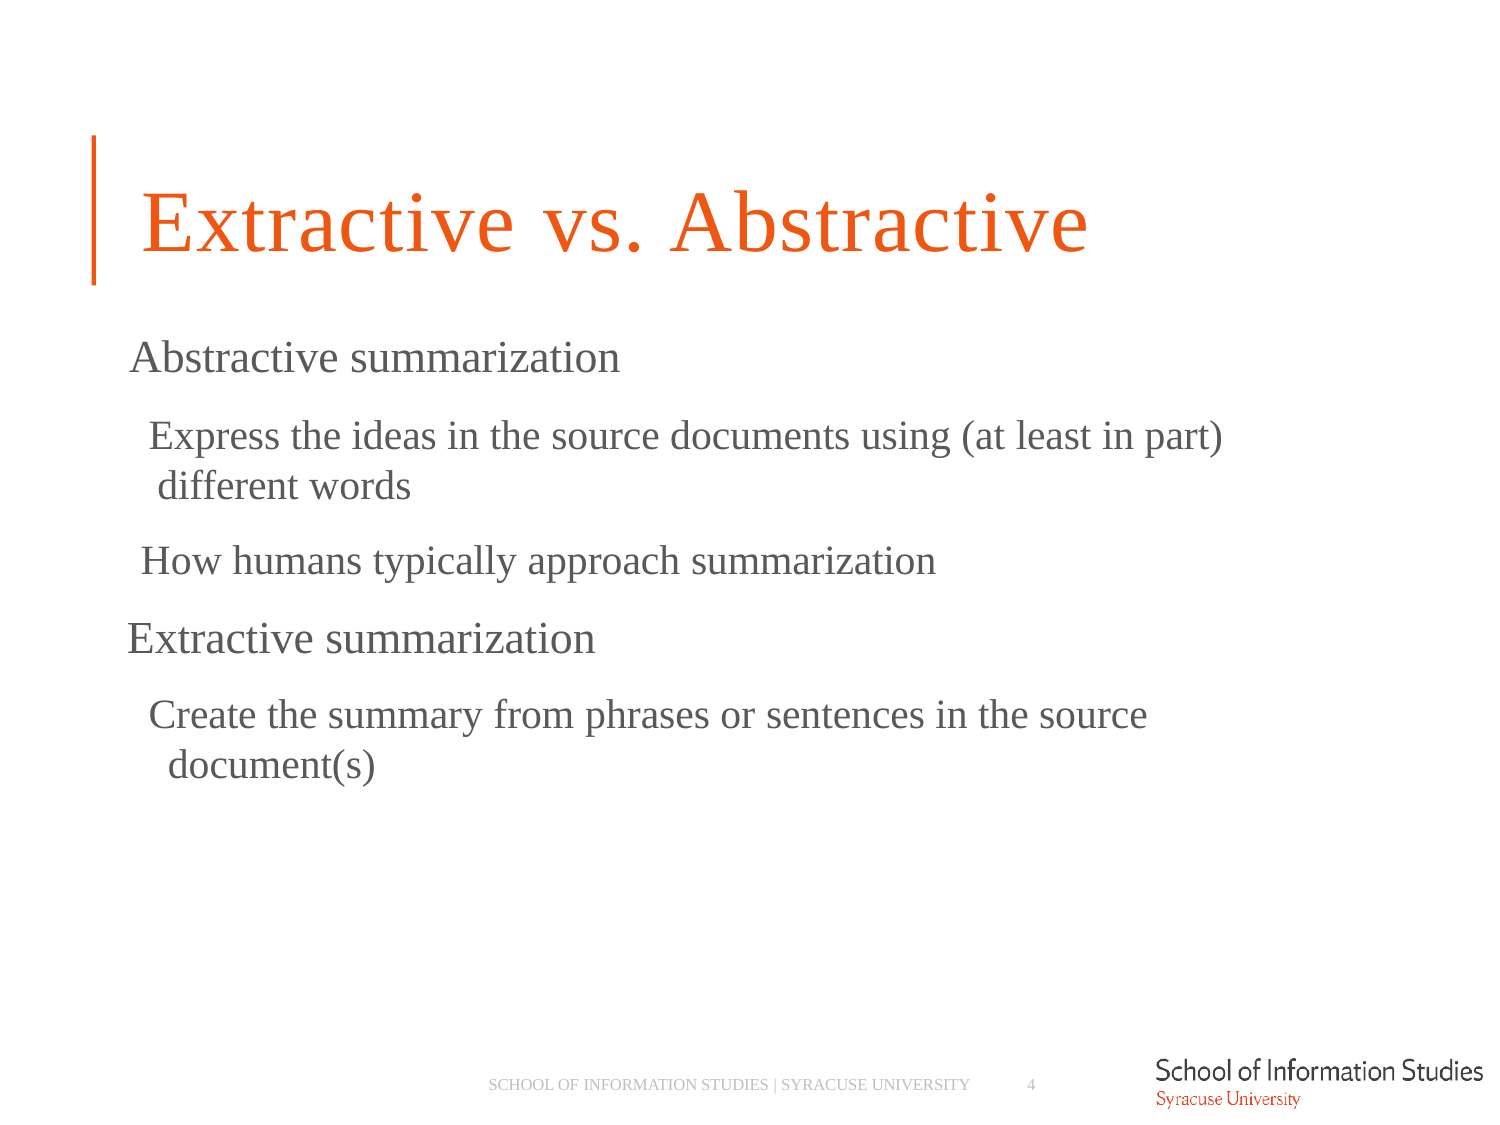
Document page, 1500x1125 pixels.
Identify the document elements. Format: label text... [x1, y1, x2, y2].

text_box 4 [1020, 1073, 1042, 1094]
text_box Abstractive summarization ­ Express the ideas in the source documents using (at least in part) different words ­ How humans typically approach summarization Extractive summarization ­ Create the summary from phrases or sentences in the source document(s) [126, 295, 1235, 787]
title Extractive vs. Abstractive [138, 162, 1097, 295]
picture [1156, 1058, 1483, 1109]
footer SCHOOL OF INFORMATION STUDIES | SYRACUSE UNIVERSITY [486, 1073, 979, 1125]
